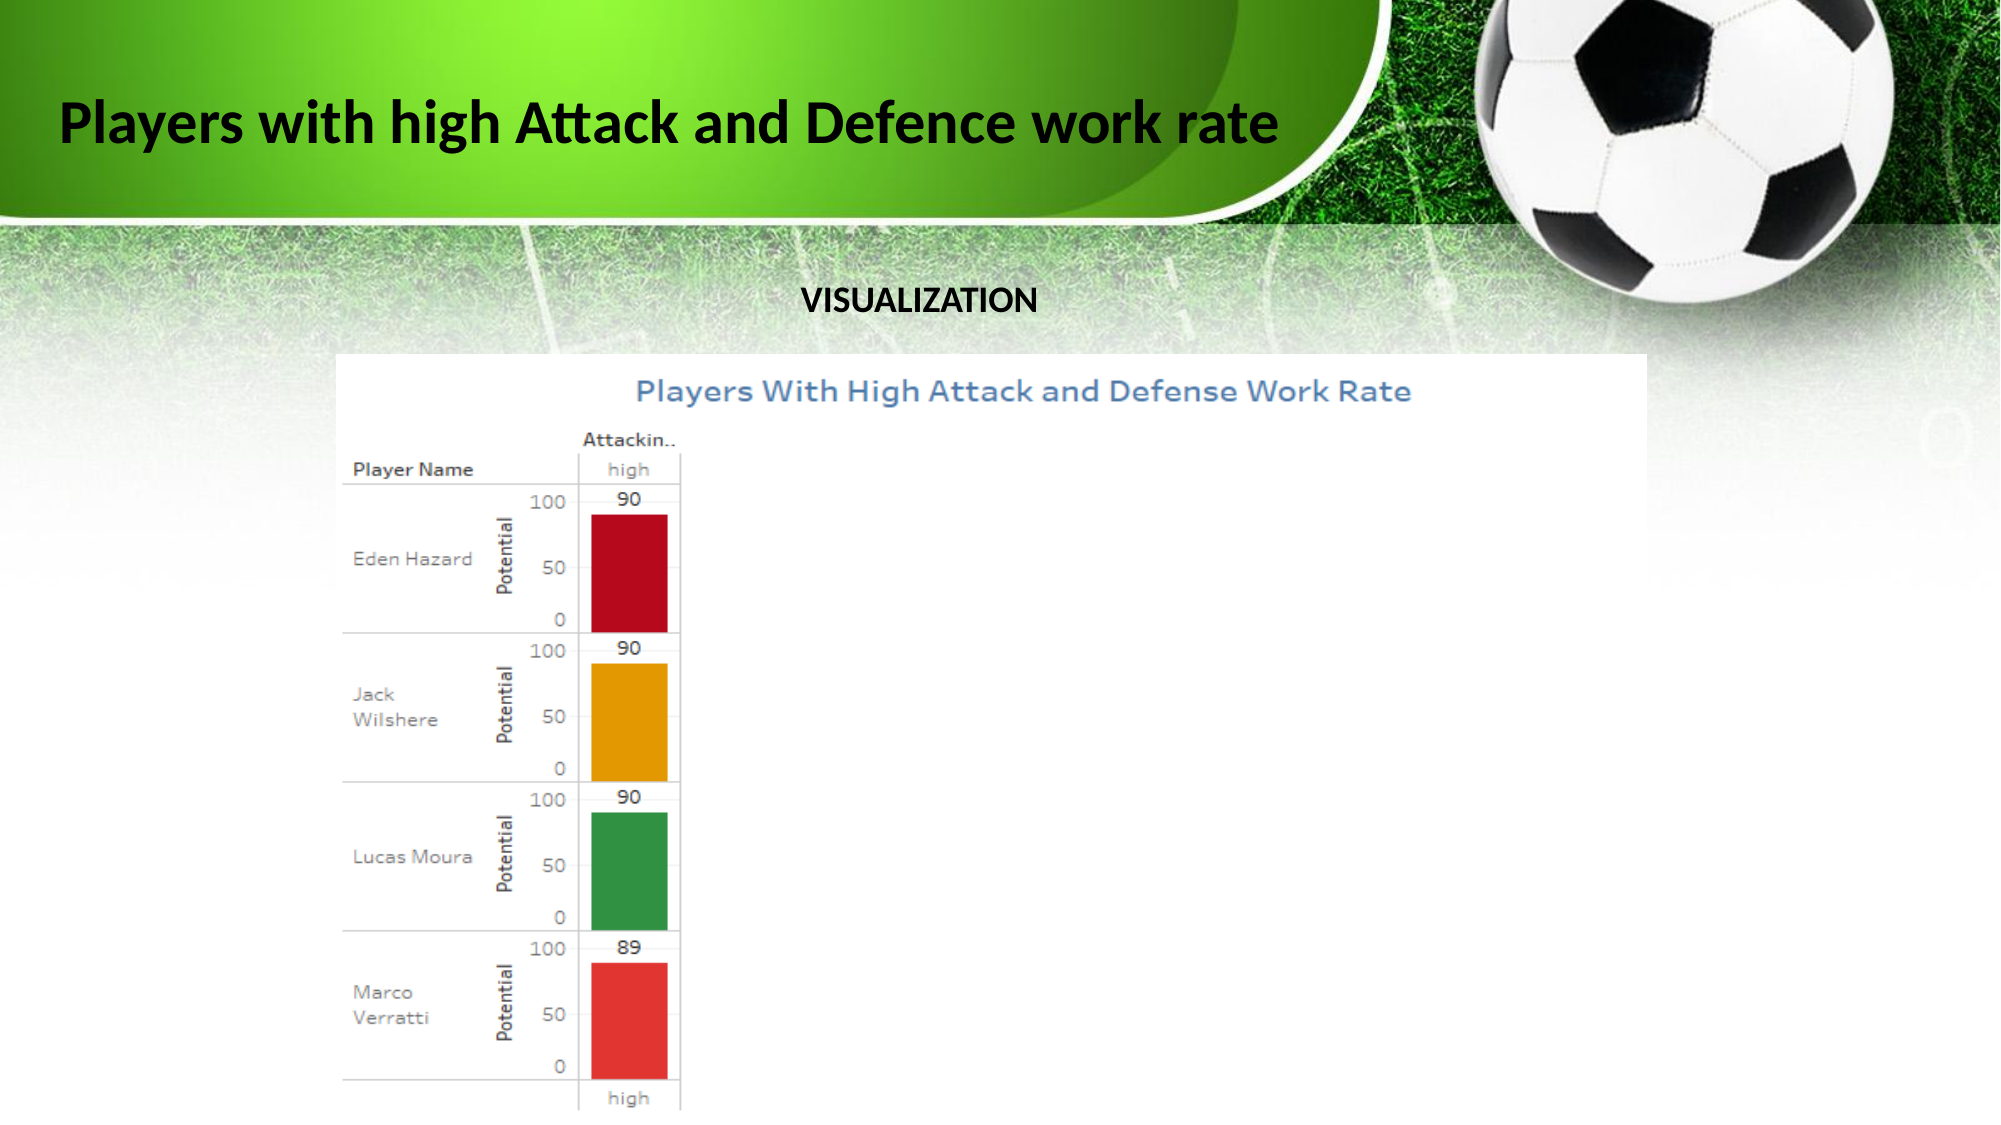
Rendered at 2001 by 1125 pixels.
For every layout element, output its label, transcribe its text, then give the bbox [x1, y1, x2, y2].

picture [0, 0, 2001, 1125]
title Players with high Attack and Defence work rate [44, 51, 1849, 185]
list [0, 269, 447, 1036]
text_box VISUALIZATION [447, 239, 1392, 353]
